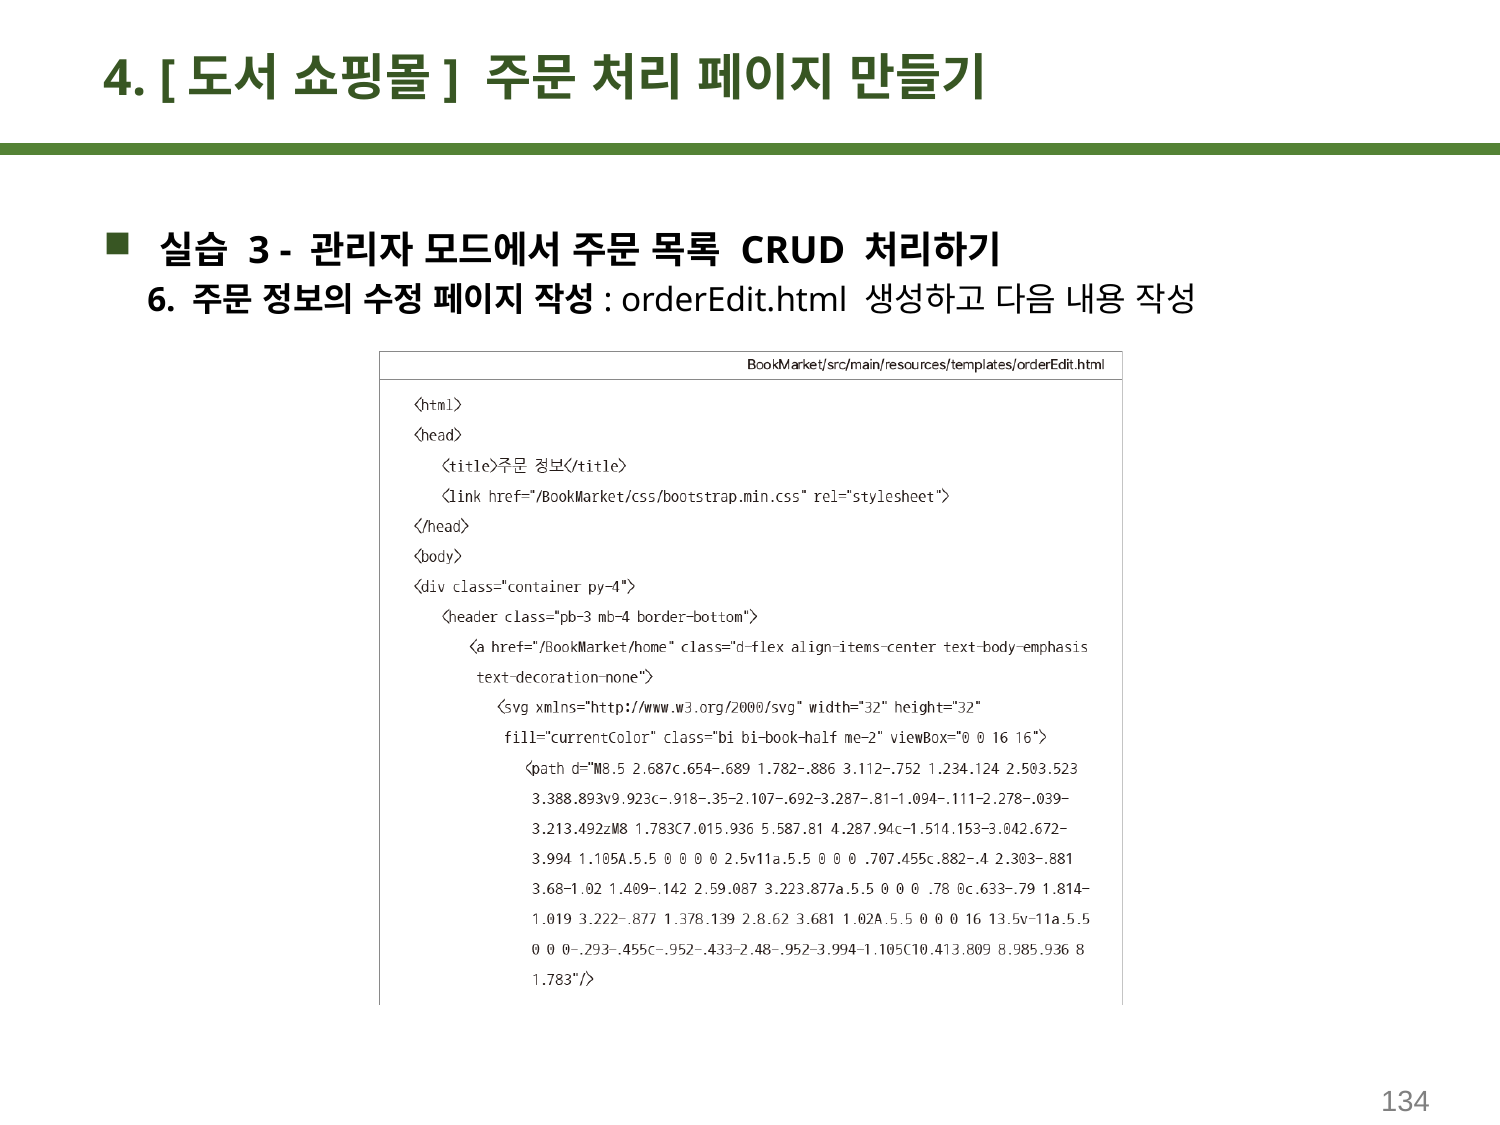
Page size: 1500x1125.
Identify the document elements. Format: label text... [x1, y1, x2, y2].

list 실습 3 - 관리자 모드에서 주문 목록 CRUD 처리하기 6. 주문 정보의 수정 페이지 작성: orderEdit.html 생성하고 다음 내용 작성 [88, 196, 1423, 1083]
picture [372, 343, 1128, 1011]
title 4. [도서 쇼핑몰] 주문 처리 페이지 만들기 [88, 30, 1447, 121]
